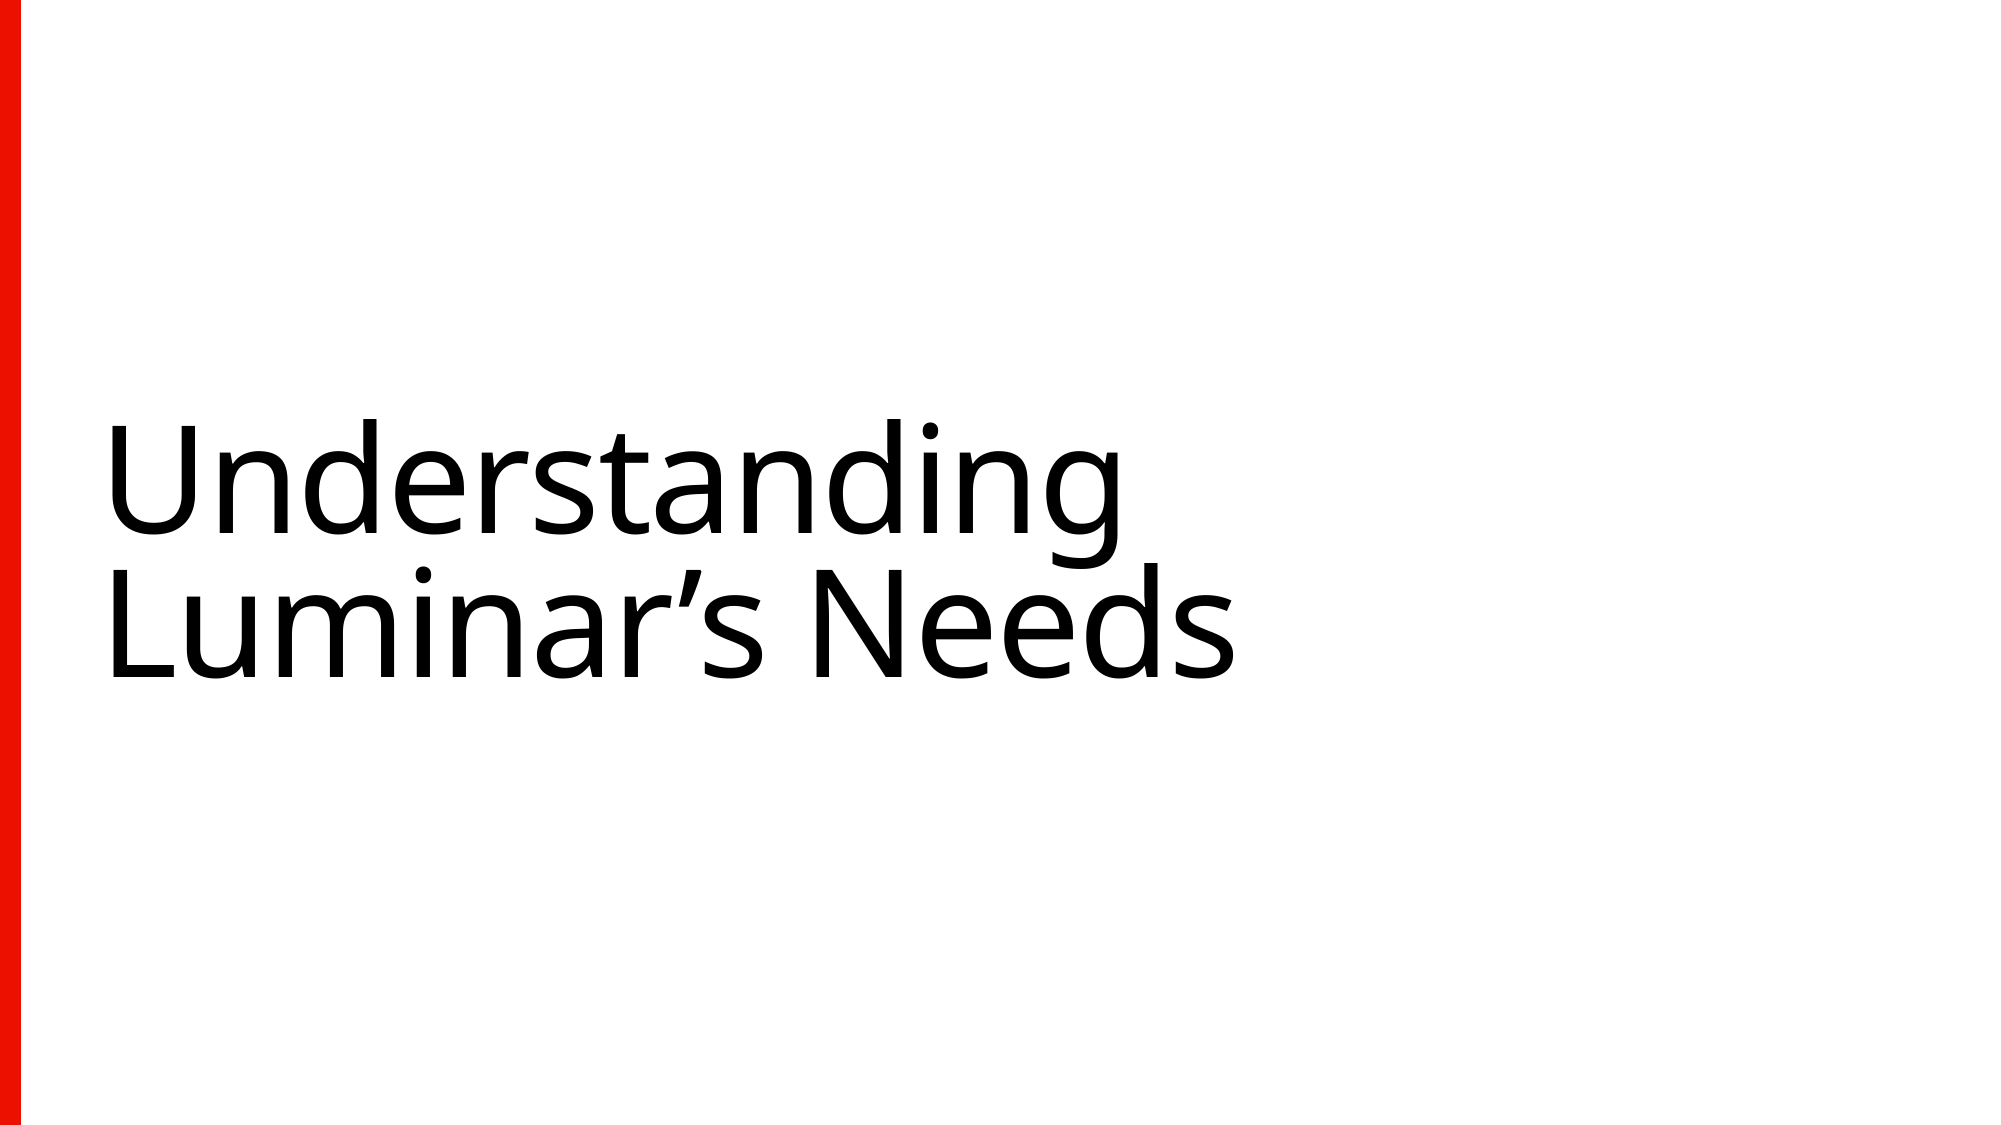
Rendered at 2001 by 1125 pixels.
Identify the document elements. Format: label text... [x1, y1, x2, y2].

title Understanding Luminar’s Needs [99, 409, 1900, 716]
